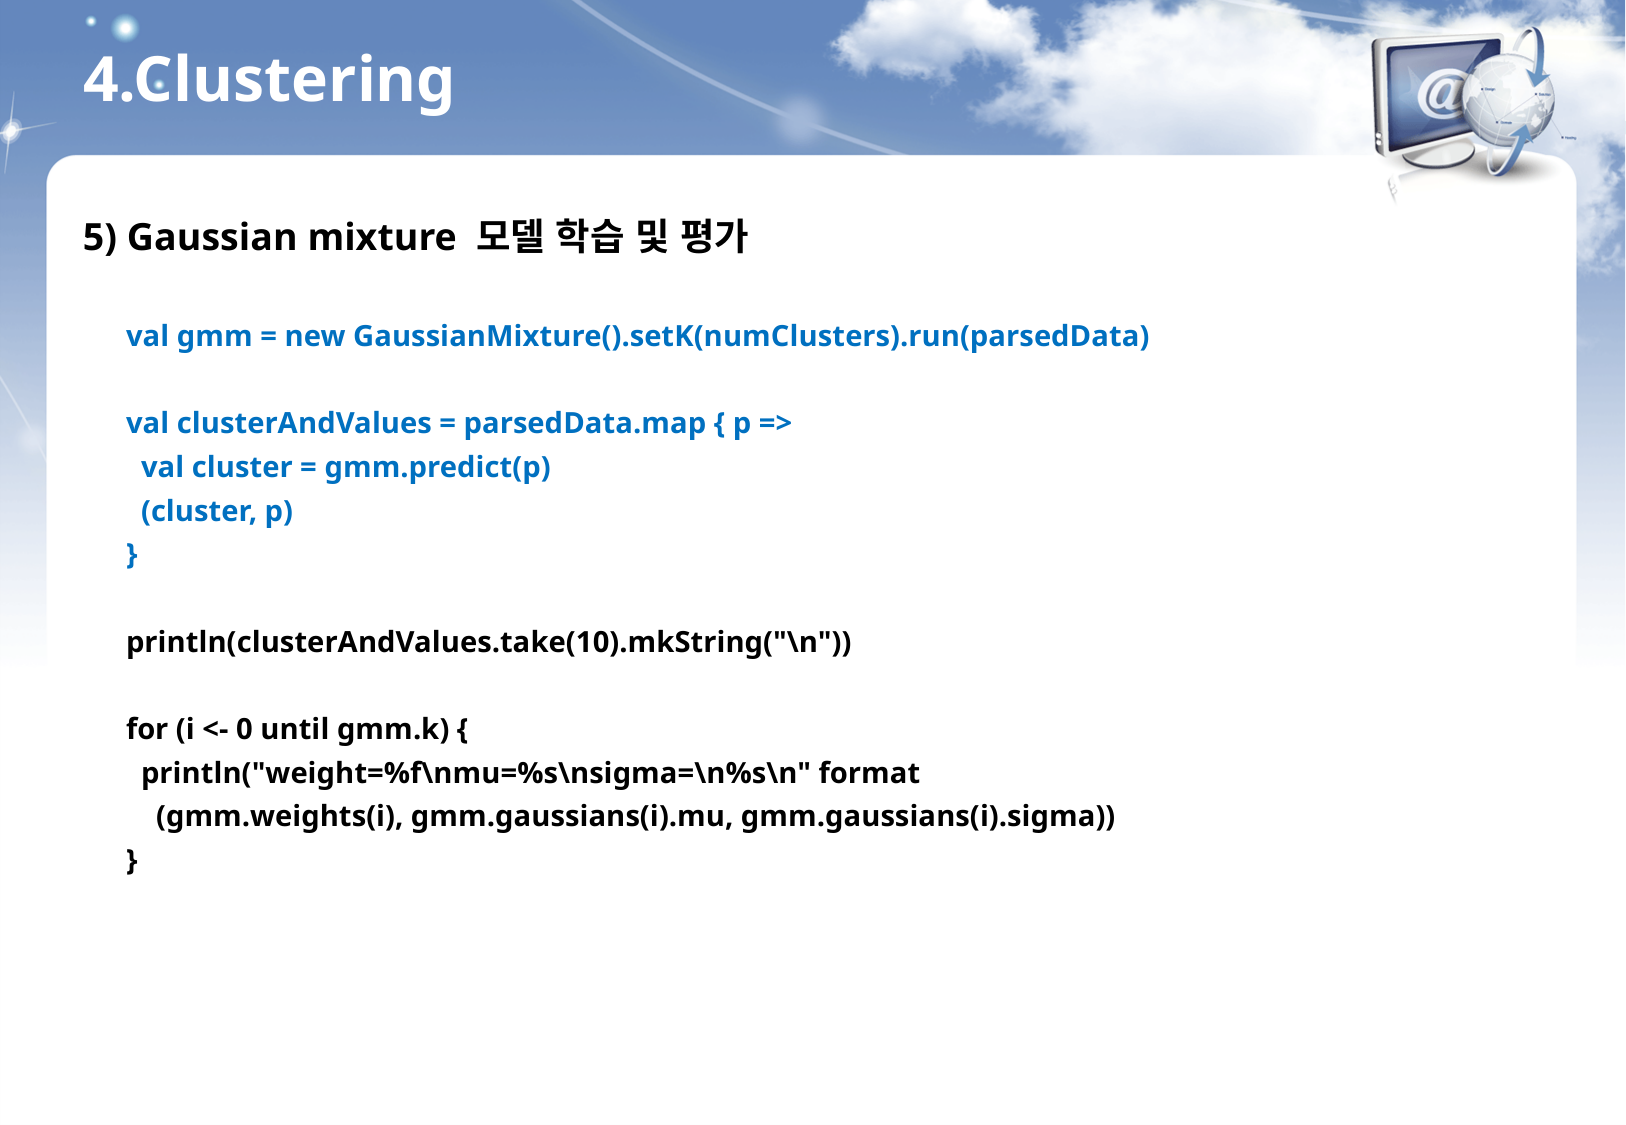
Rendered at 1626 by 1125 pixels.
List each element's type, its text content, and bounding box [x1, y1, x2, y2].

picture [0, 0, 1626, 1125]
text_box 5) Gaussian mixture 모델 학습 및 평가 val gmm = new GaussianMixture().setK(numClusters).run(parsedData) val clusterAndValues = parsedData.map { p => val cluster = gmm.predict(p) (cluster, p) } println(clusterAndValues.take(10).mkString("\n")) for (i <- 0 until gmm.k) { println("weight=%f\nmu=%s\nsigma=\n%s\n" format (gmm.weights(i), gmm.gaussians(i).mu, gmm.gaussians(i).sigma)) } [68, 196, 1604, 884]
title 4.Clustering [68, 31, 1464, 138]
